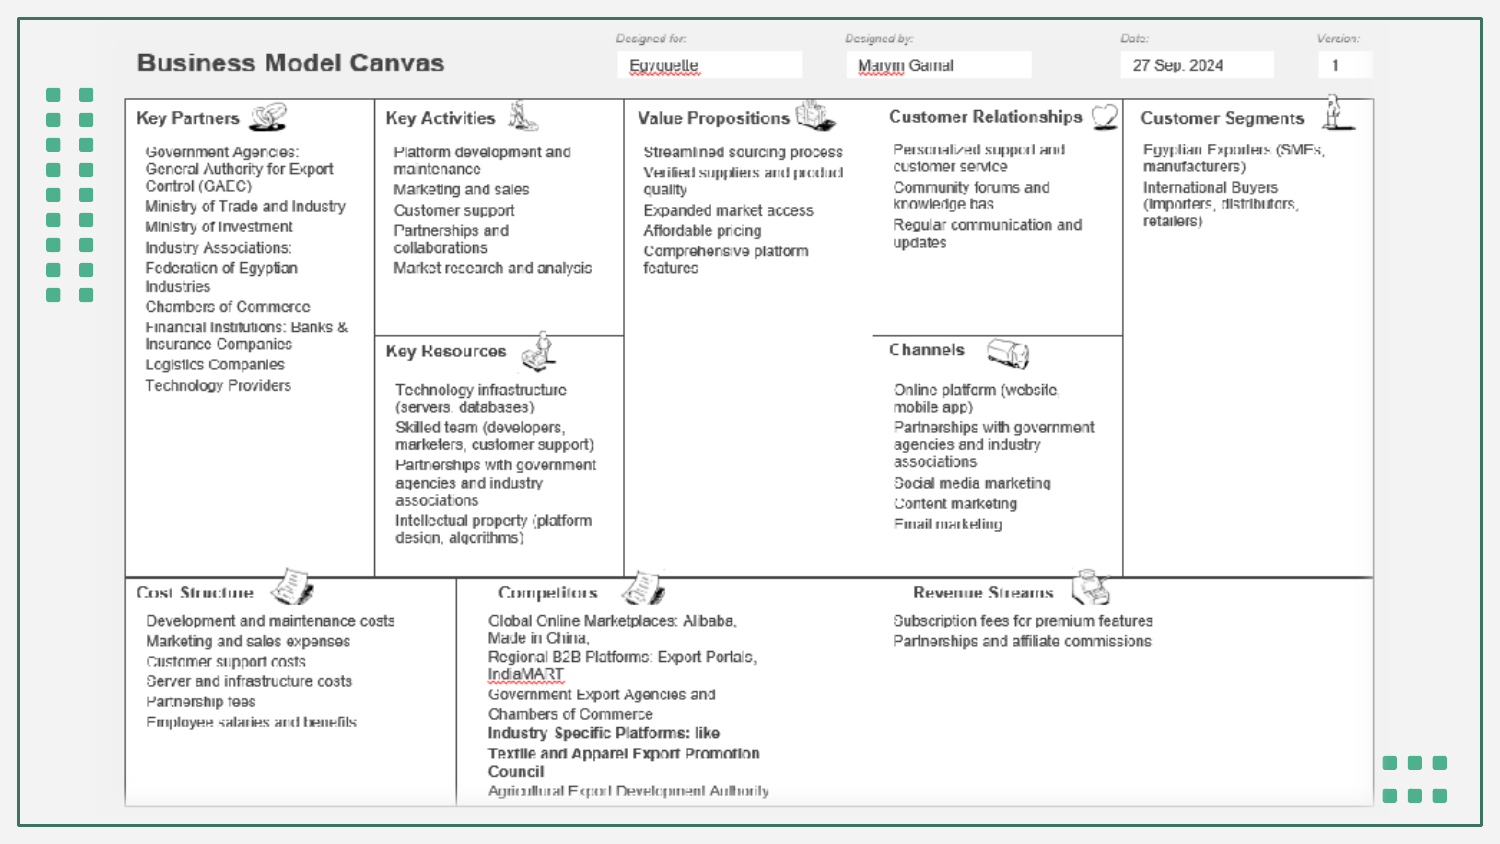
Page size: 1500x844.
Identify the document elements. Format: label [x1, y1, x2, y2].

picture [96, 21, 1390, 817]
